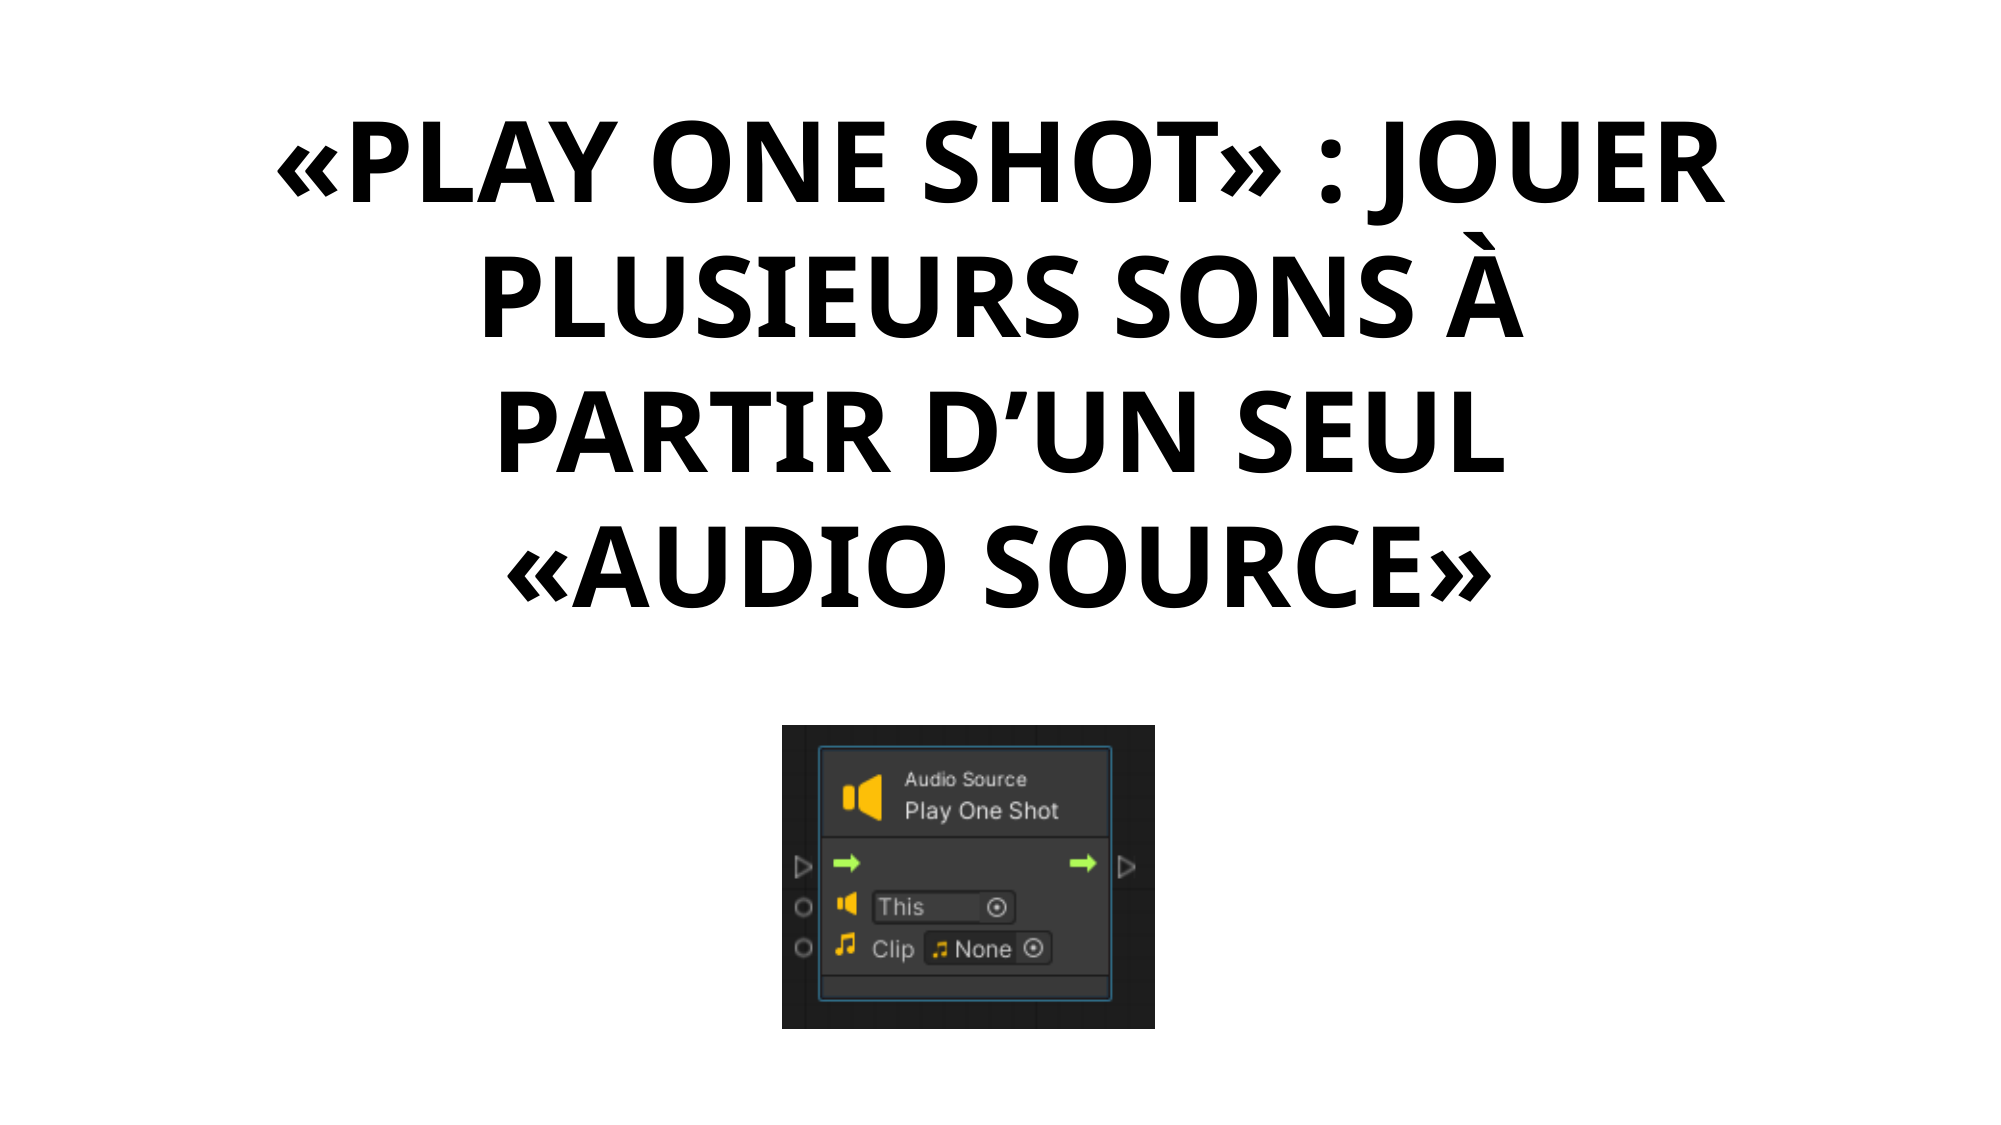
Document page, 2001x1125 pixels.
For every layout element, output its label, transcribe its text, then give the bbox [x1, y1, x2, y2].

list «PLAY ONE SHOT» : JOUER PLUSIEURS SONS À PARTIR D’UN SEUL «AUDIO SOURCE» [254, 82, 1745, 755]
picture [782, 725, 1155, 1029]
